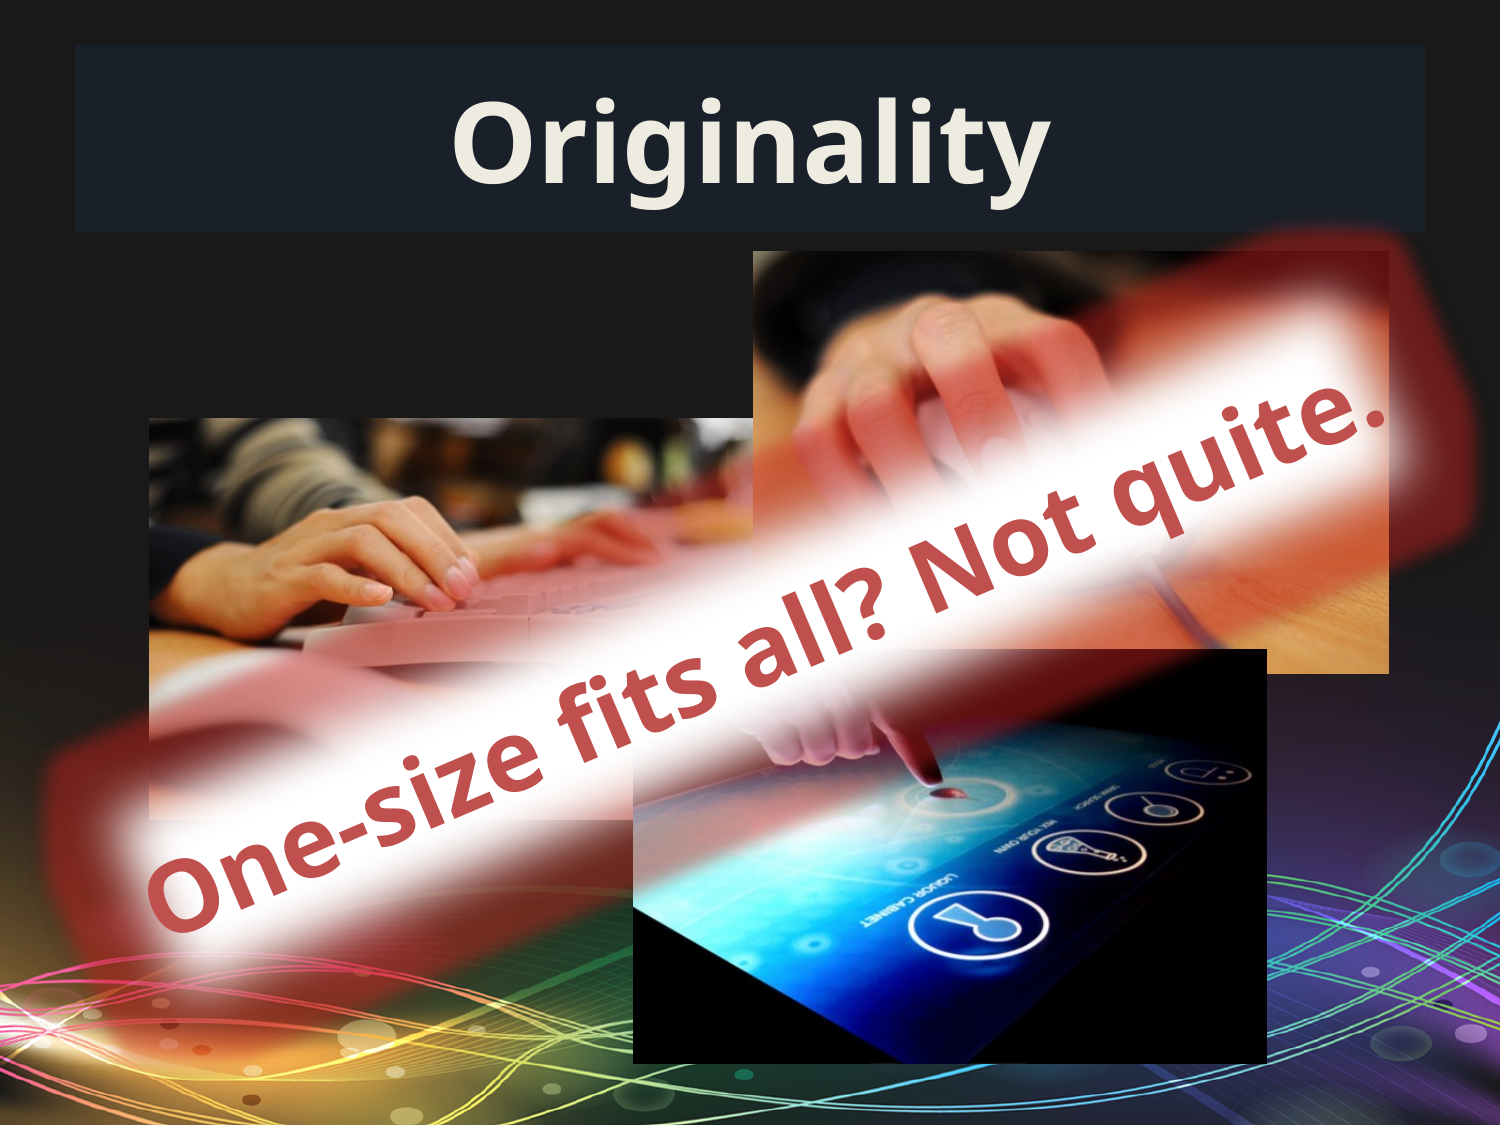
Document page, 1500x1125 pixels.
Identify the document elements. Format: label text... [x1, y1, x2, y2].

picture [149, 251, 1390, 1065]
title Originality [75, 45, 1425, 233]
text_box One-size fits all? Not quite. [169, 828, 464, 936]
